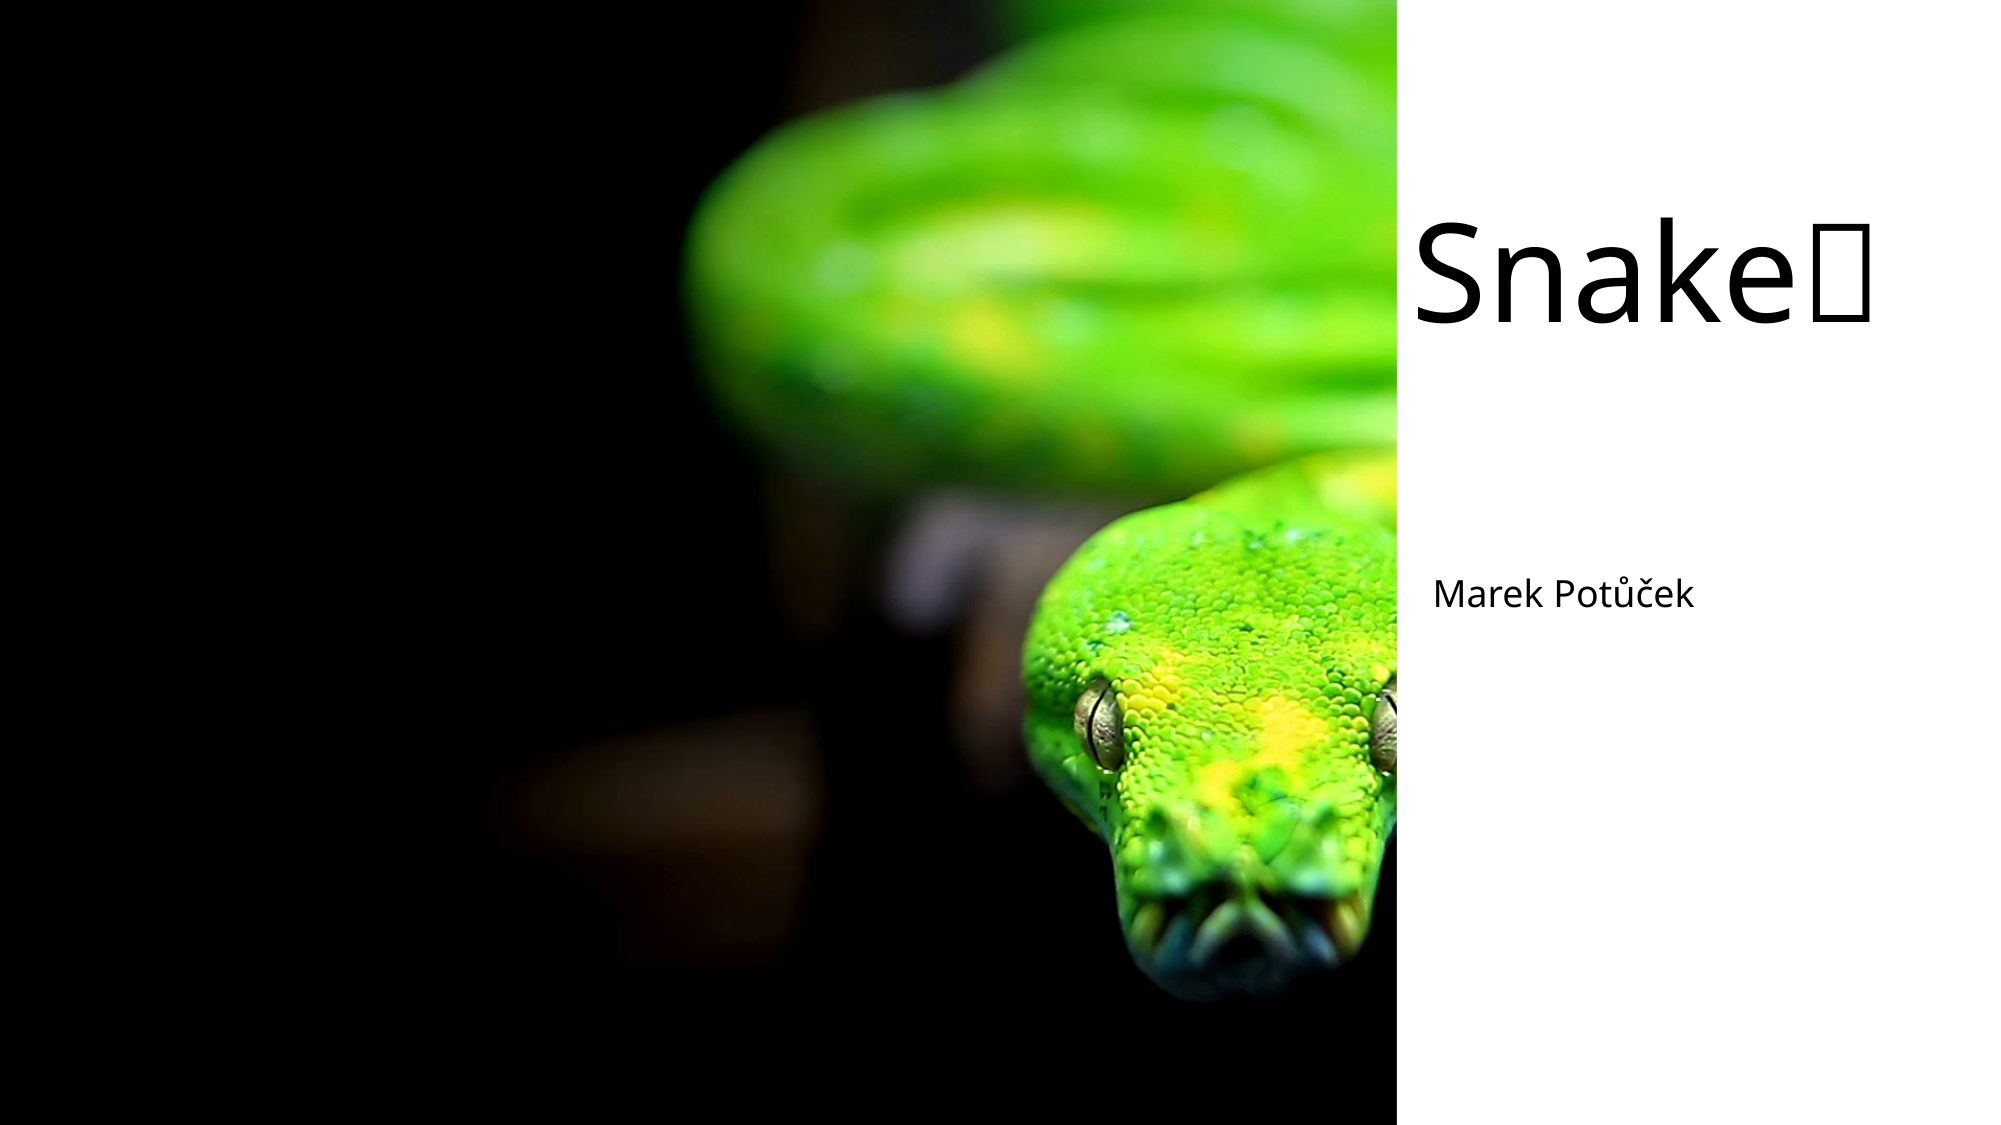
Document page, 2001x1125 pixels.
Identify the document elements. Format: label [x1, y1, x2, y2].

text_box [0, 0, 2000, 1125]
